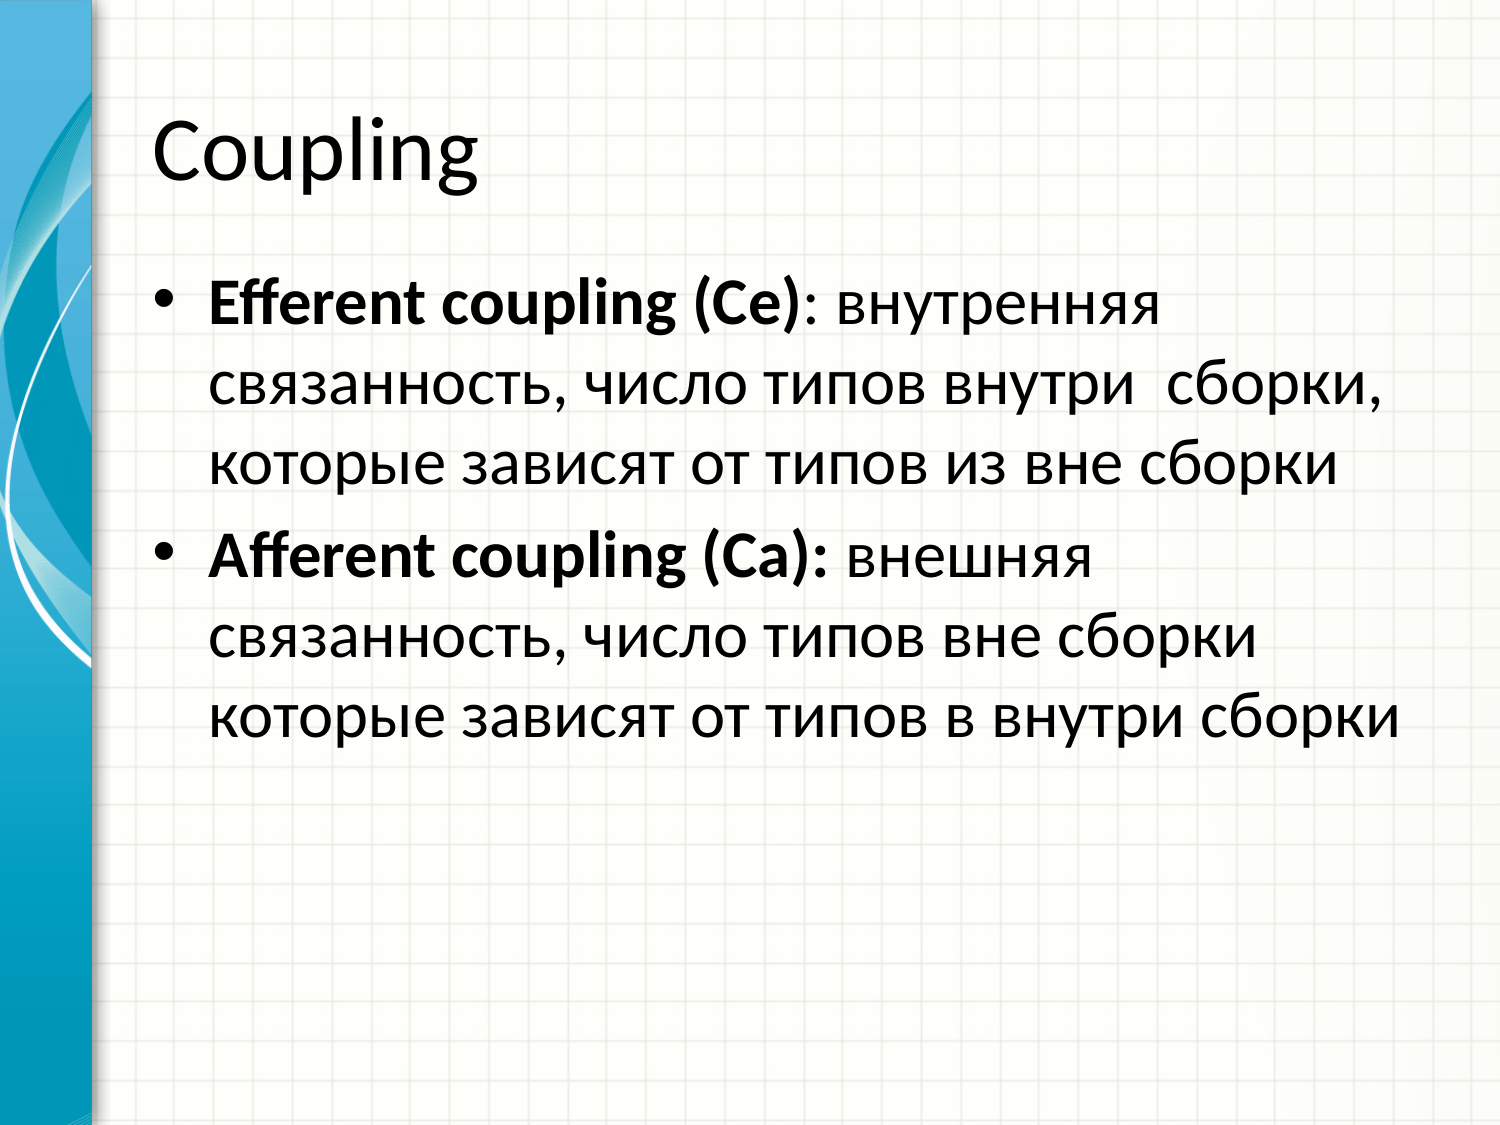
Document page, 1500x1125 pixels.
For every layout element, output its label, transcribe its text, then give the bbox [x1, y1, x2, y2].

title Coupling [137, 50, 1463, 238]
picture [0, 0, 1500, 1125]
list Efferent coupling (Ce): внутренняя связанность, число типов внутри сборки, которые зависят от типов из вне сборки Afferent coupling (Ca): внешняя связанность, число типов вне сборки которые зависят от типов в внутри сборки [137, 249, 1463, 955]
